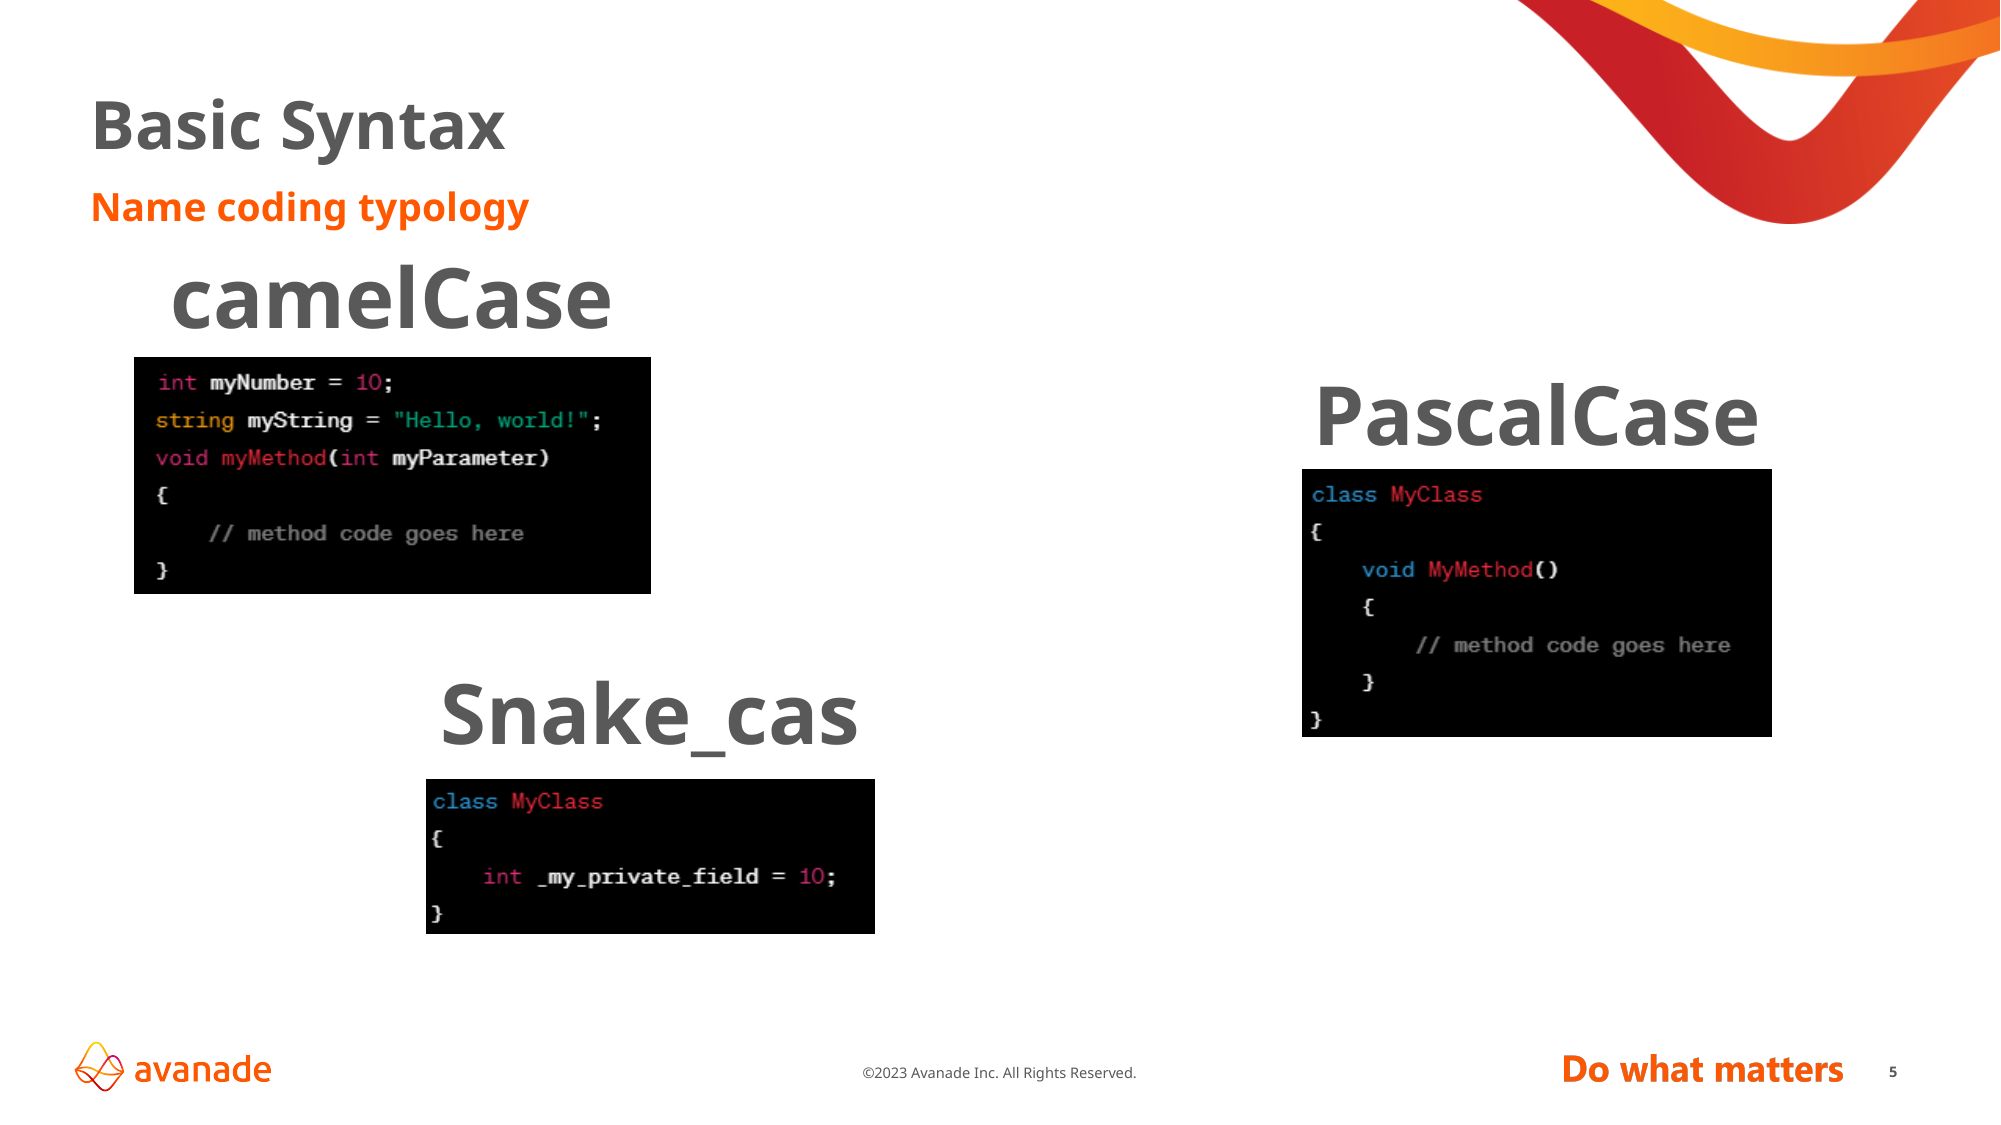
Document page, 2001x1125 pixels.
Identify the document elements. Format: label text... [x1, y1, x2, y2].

list Name coding typology [74, 174, 1913, 237]
picture [134, 357, 651, 594]
picture [54, 1021, 300, 1112]
picture [426, 779, 875, 934]
slide_number 5 [1850, 1043, 1913, 1103]
text_box Snake_case [407, 665, 894, 768]
text_box camelCase [100, 249, 685, 348]
title Basic Syntax [75, 75, 1913, 174]
picture [1483, 0, 2000, 224]
list PascalCase [1217, 356, 1857, 470]
picture [1302, 469, 1772, 737]
picture [1564, 1054, 1843, 1082]
